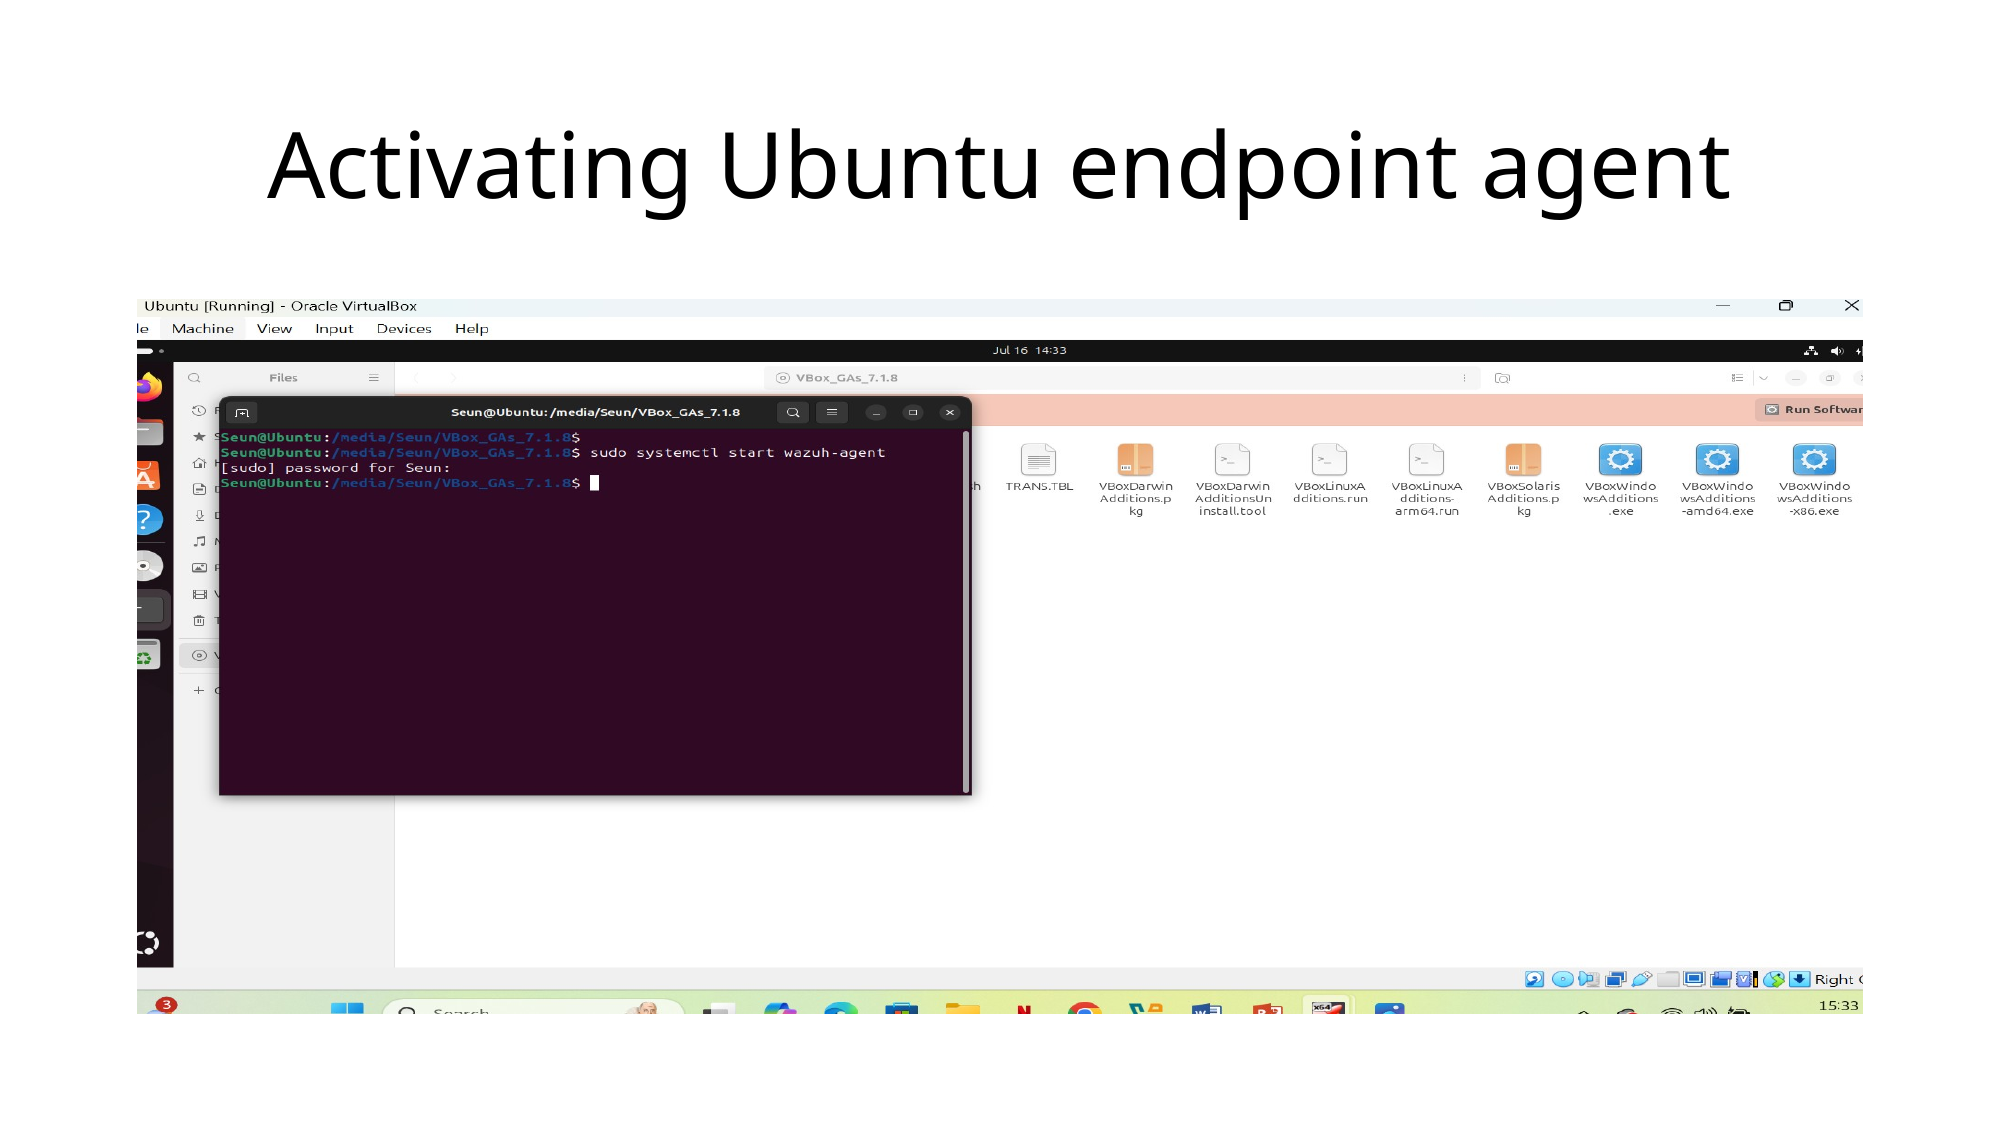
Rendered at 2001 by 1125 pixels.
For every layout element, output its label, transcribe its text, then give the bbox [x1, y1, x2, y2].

title Activating Ubuntu endpoint agent [137, 59, 1863, 278]
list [137, 299, 1863, 1014]
